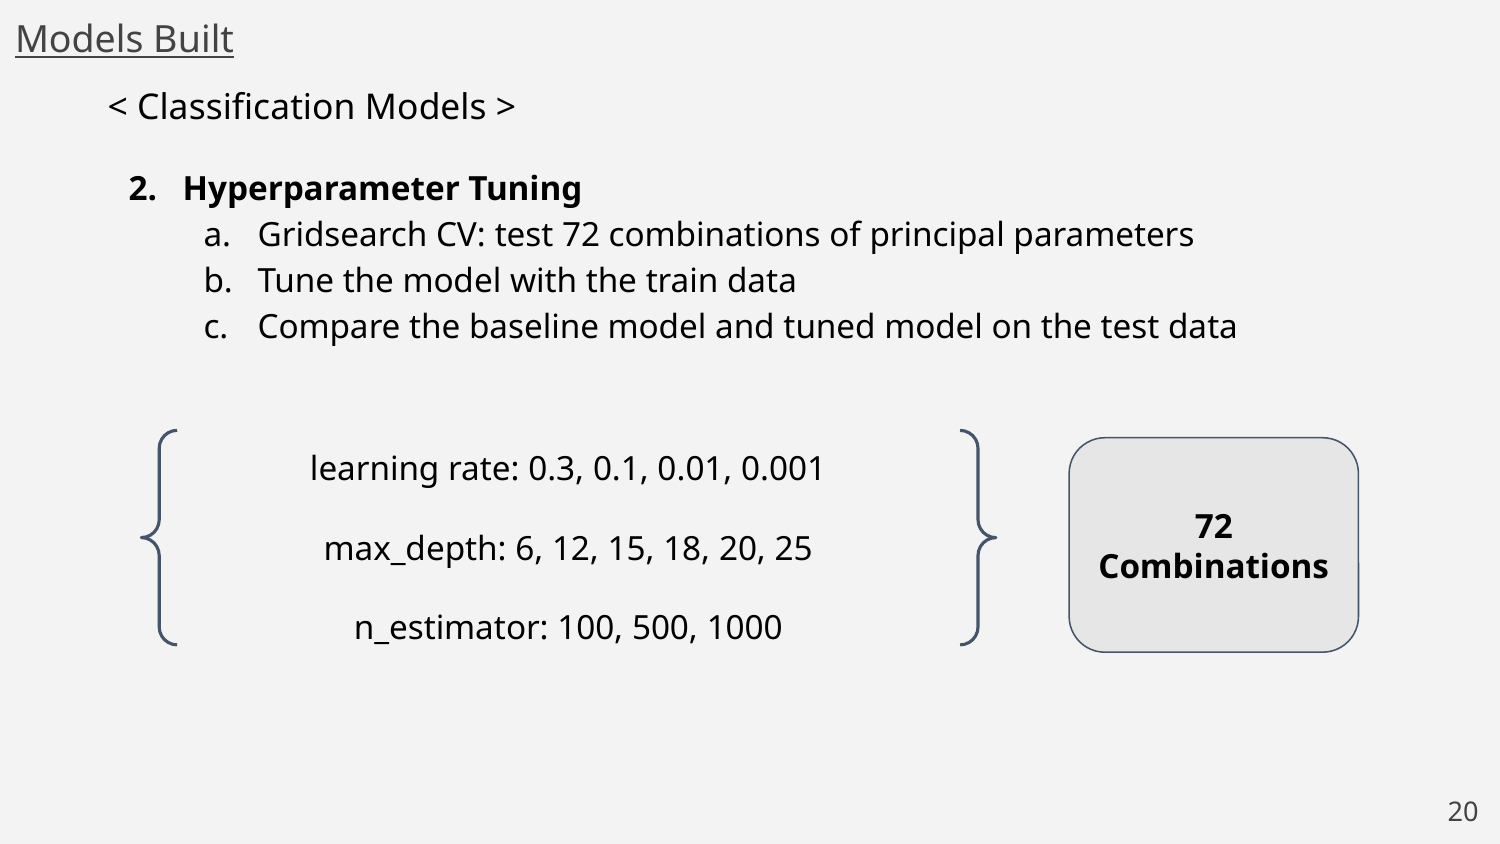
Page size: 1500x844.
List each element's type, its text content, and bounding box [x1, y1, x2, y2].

text_box learning rate: 0.3, 0.1, 0.01, 0.001 max_depth: 6, 12, 15, 18, 20, 25 n_estimator: 100, 500, 1000 [141, 430, 996, 645]
text_box 72 Combinations [1069, 437, 1359, 653]
slide_number ‹#› [1403, 779, 1494, 844]
title Models Built [0, 0, 427, 85]
text_box < Classification Models > Hyperparameter Tuning Gridsearch CV: test 72 combinations of principal parameters Tune the model with the train data Compare the baseline model and tuned model on the test data [92, 62, 1359, 360]
